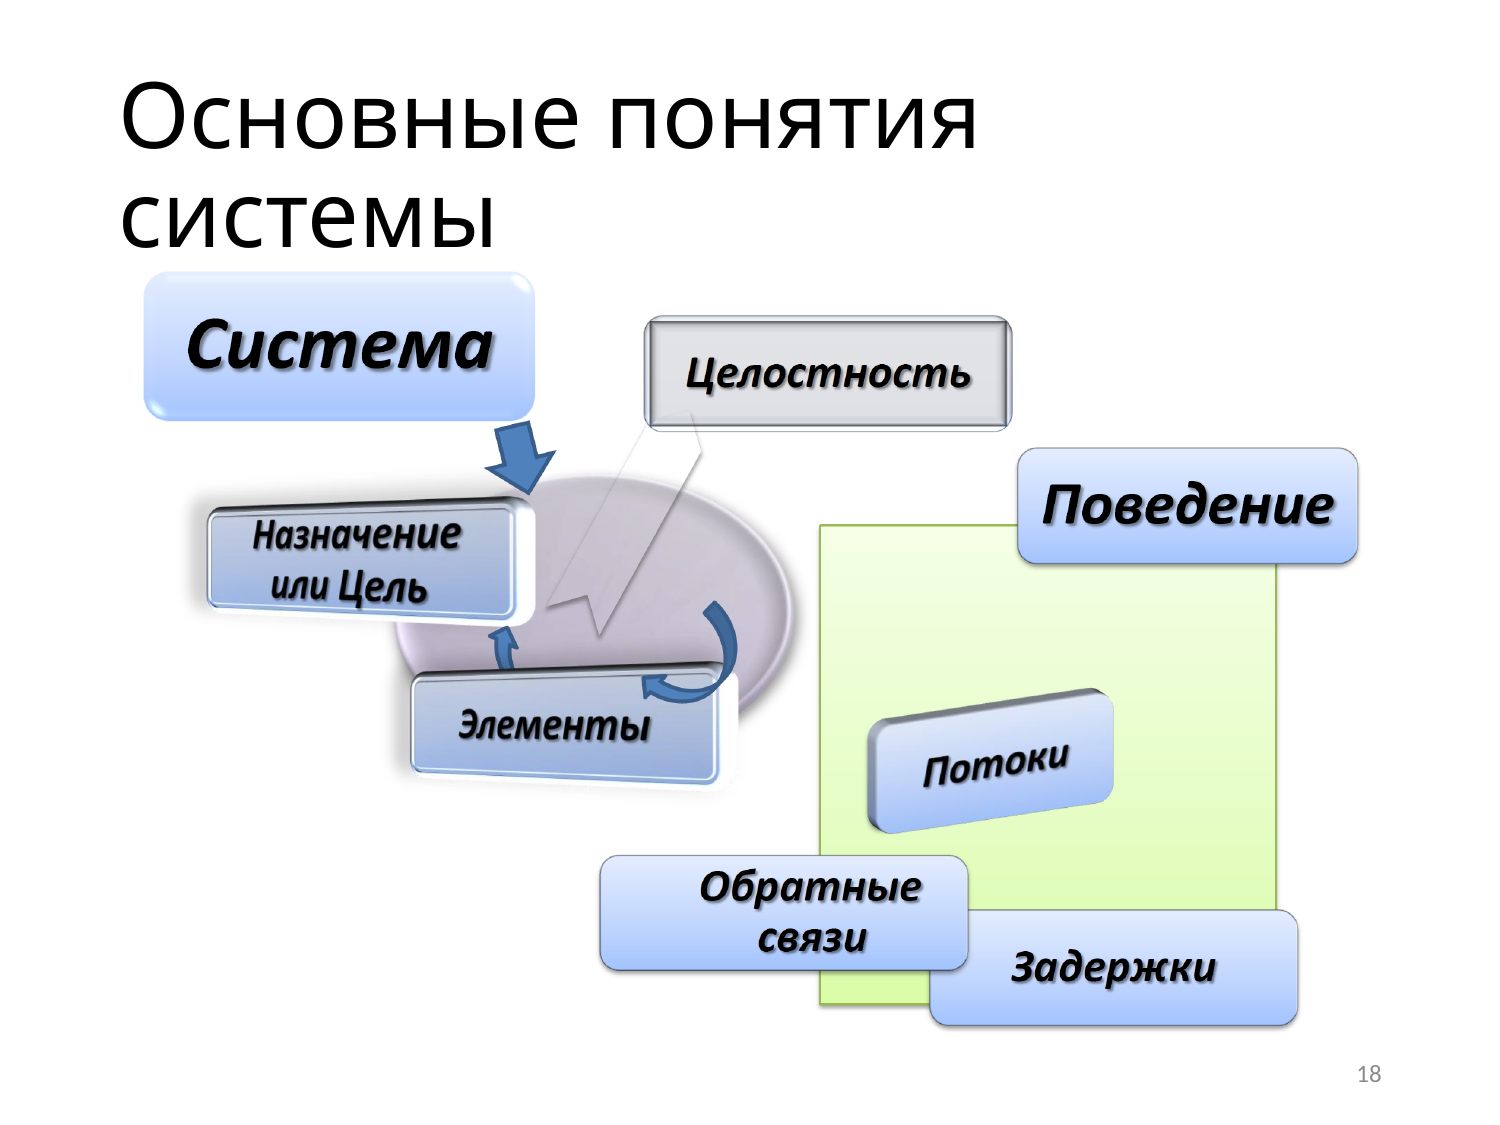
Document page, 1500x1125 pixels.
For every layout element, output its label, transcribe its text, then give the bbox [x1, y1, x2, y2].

slide_number 18 [1059, 1042, 1397, 1103]
picture [138, 264, 1362, 1033]
title Основные понятия системы [103, 59, 1397, 278]
